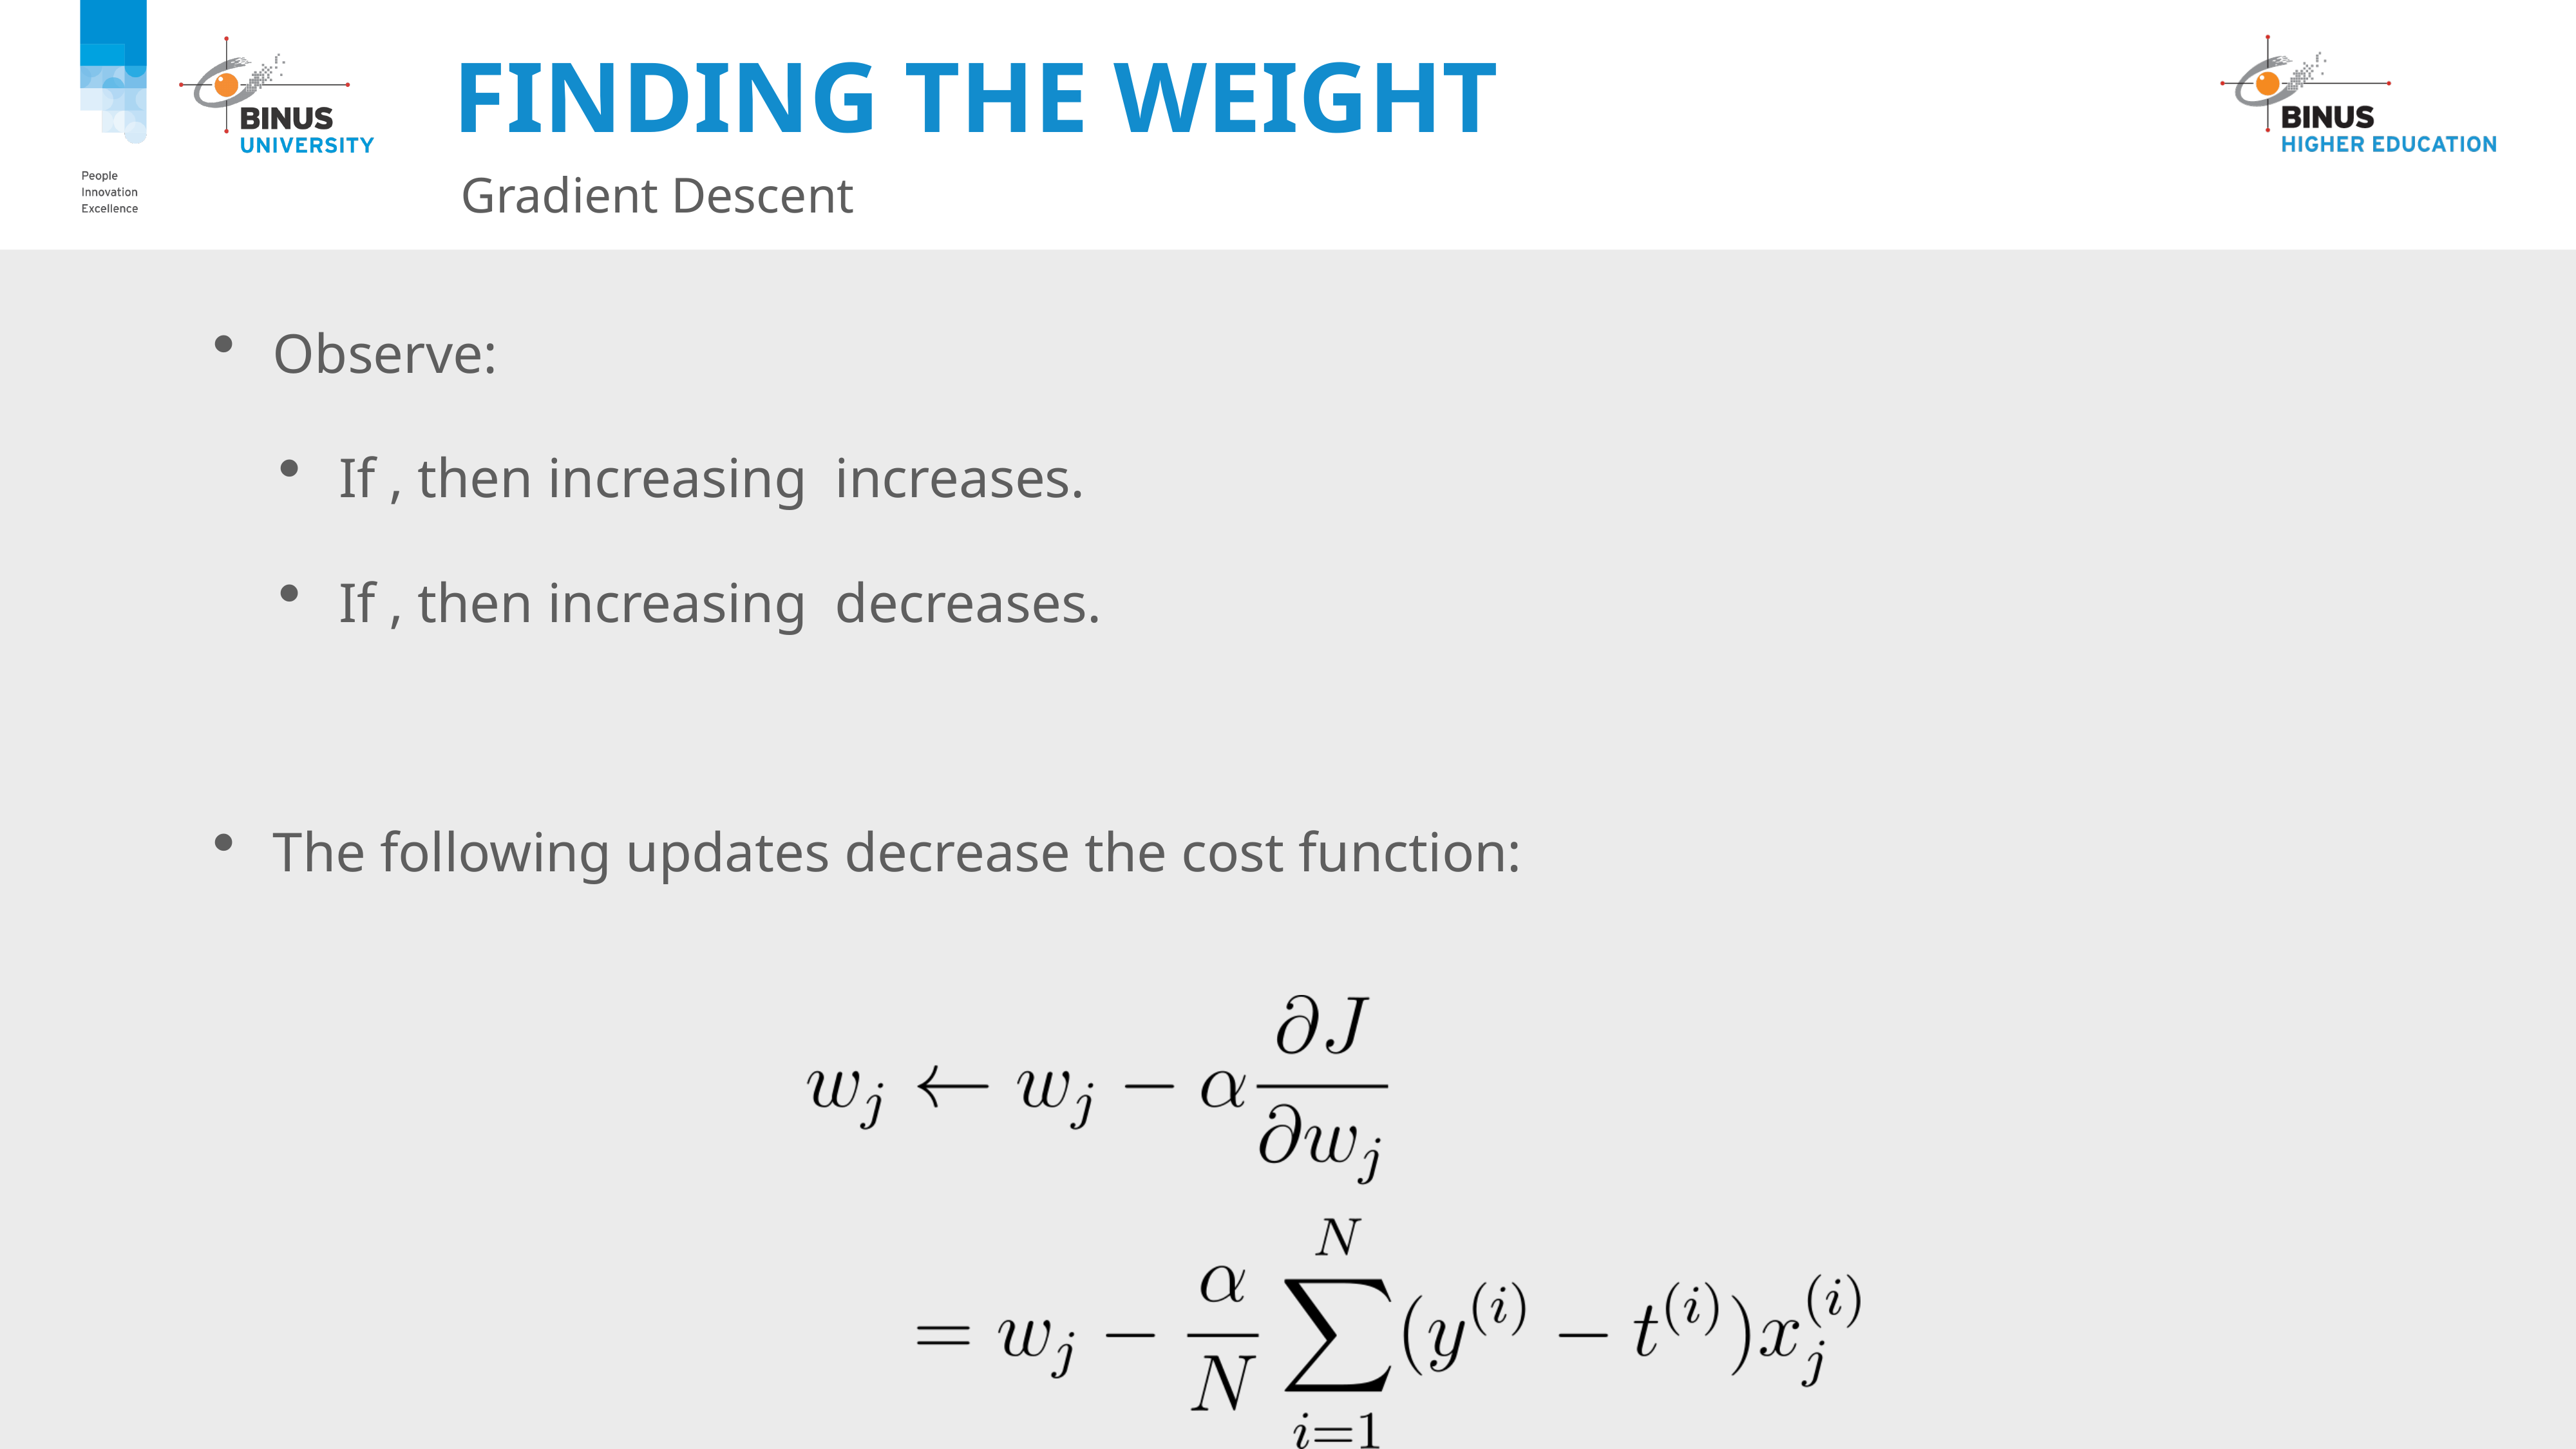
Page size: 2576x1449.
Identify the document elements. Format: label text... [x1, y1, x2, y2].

picture [174, 25, 374, 161]
picture [80, 66, 147, 144]
title Finding the weight [448, 52, 2003, 108]
picture [2199, 0, 2496, 156]
picture [805, 995, 1861, 1449]
picture [81, 146, 146, 213]
text_box Gradient Descent [455, 159, 860, 228]
